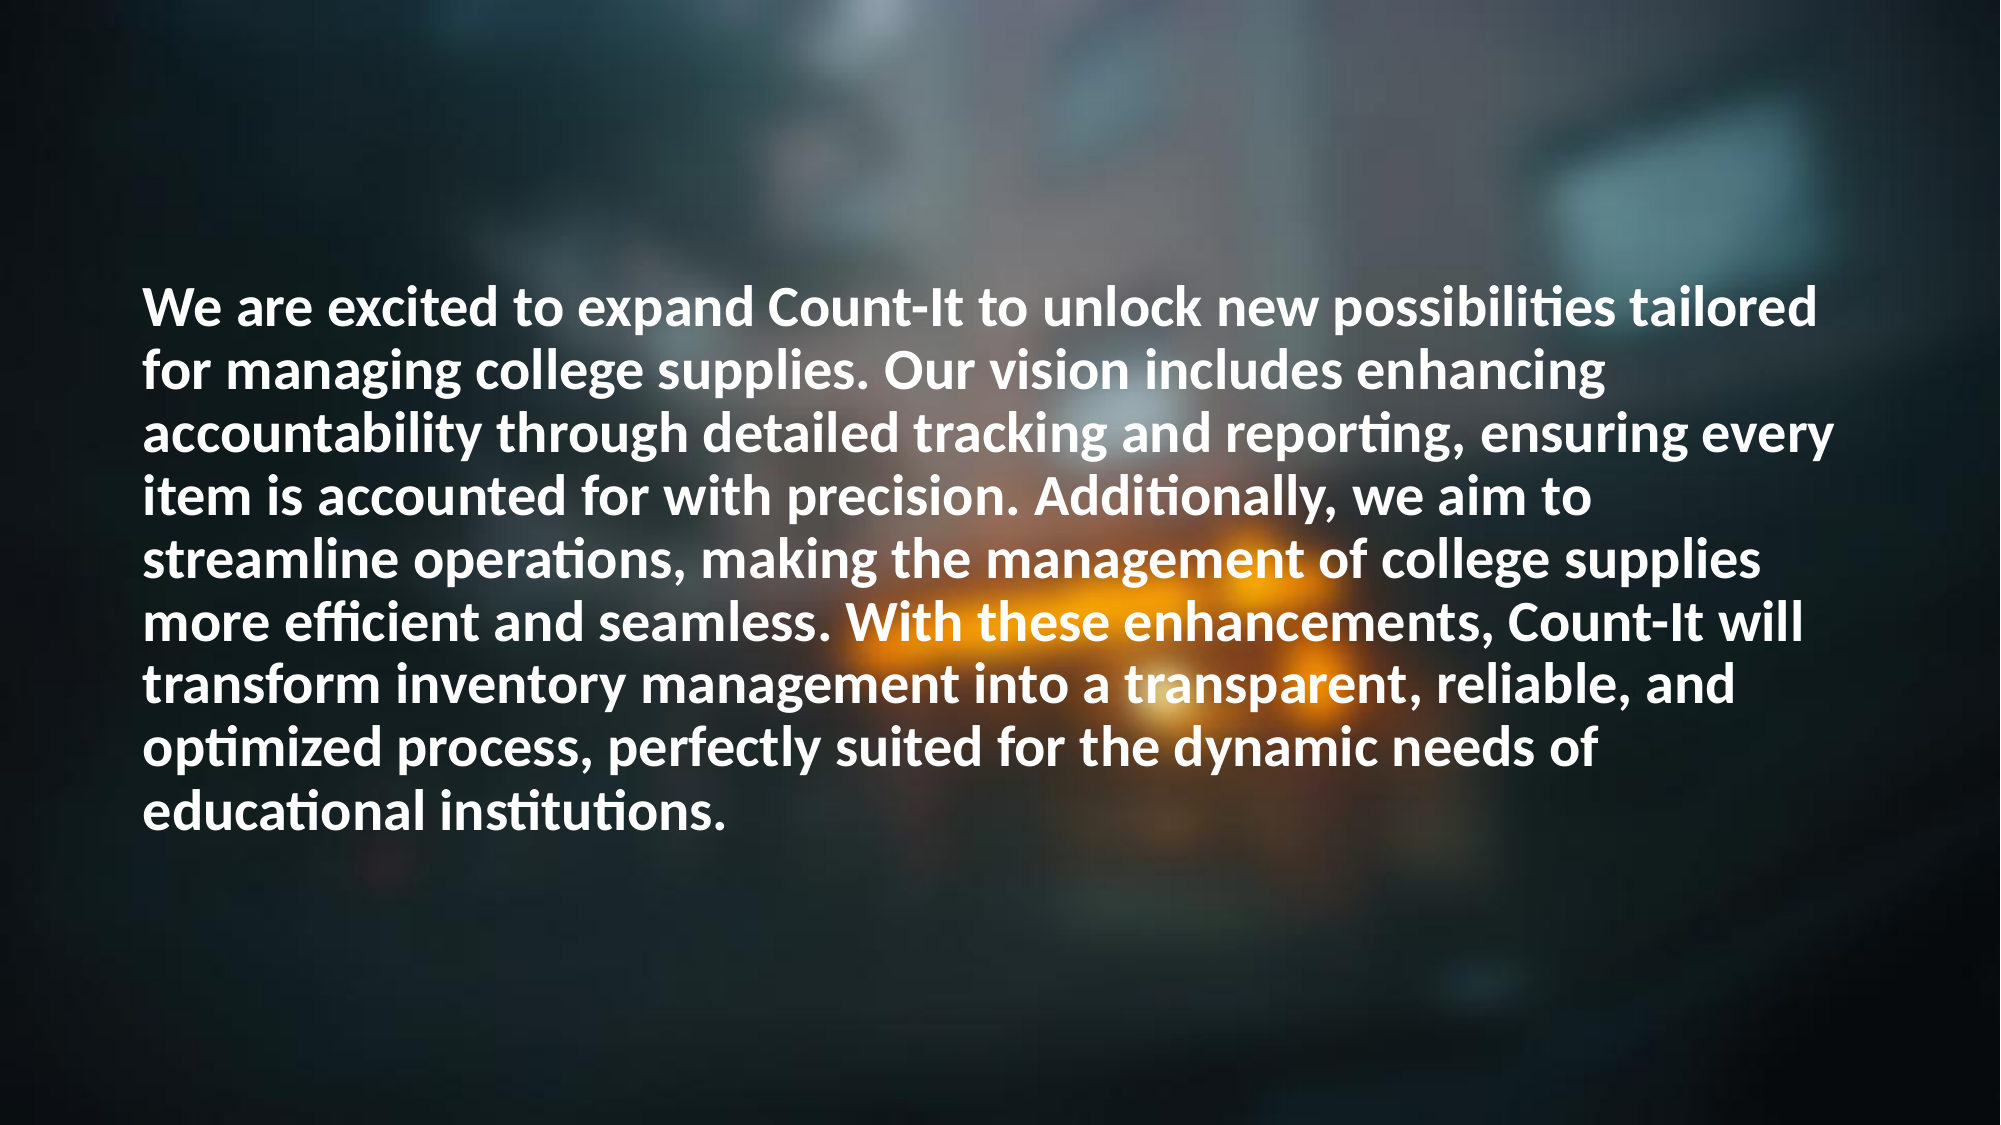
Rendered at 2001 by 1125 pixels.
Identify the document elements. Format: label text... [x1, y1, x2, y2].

picture [0, 0, 2000, 1125]
text_box We are excited to expand Count-It to unlock new possibilities tailored for managing college supplies. Our vision includes enhancing accountability through detailed tracking and reporting, ensuring every item is accounted for with precision. Additionally, we aim to streamline operations, making the management of college supplies more efficient and seamless. With these enhancements, Count-It will transform inventory management into a transparent, reliable, and optimized process, perfectly suited for the dynamic needs of educational institutions. [128, 268, 1872, 850]
